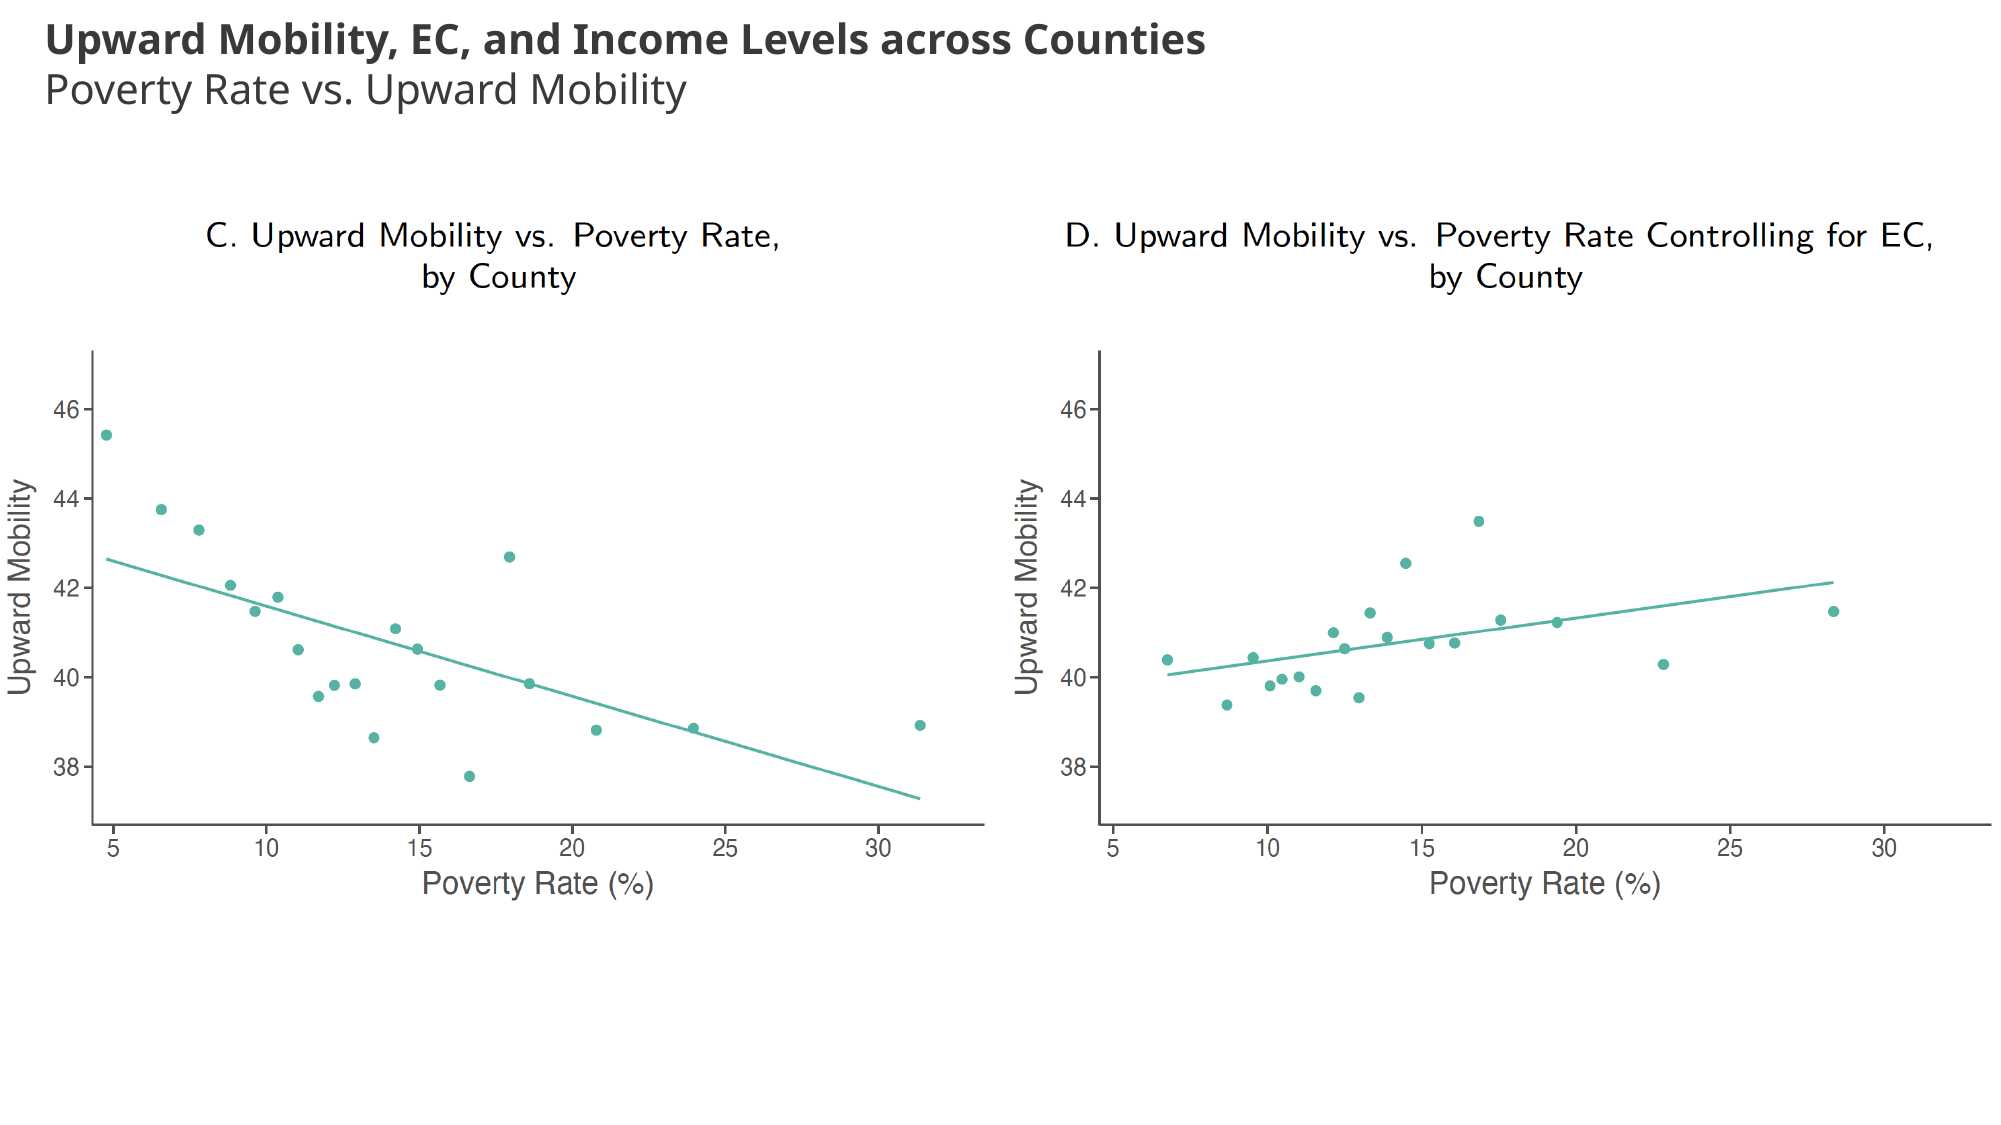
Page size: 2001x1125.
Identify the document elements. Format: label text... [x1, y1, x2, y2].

picture [4, 215, 2000, 910]
text_box Upward Mobility, EC, and Income Levels across Counties Poverty Rate vs. Upward Mobility [44, 12, 1990, 163]
